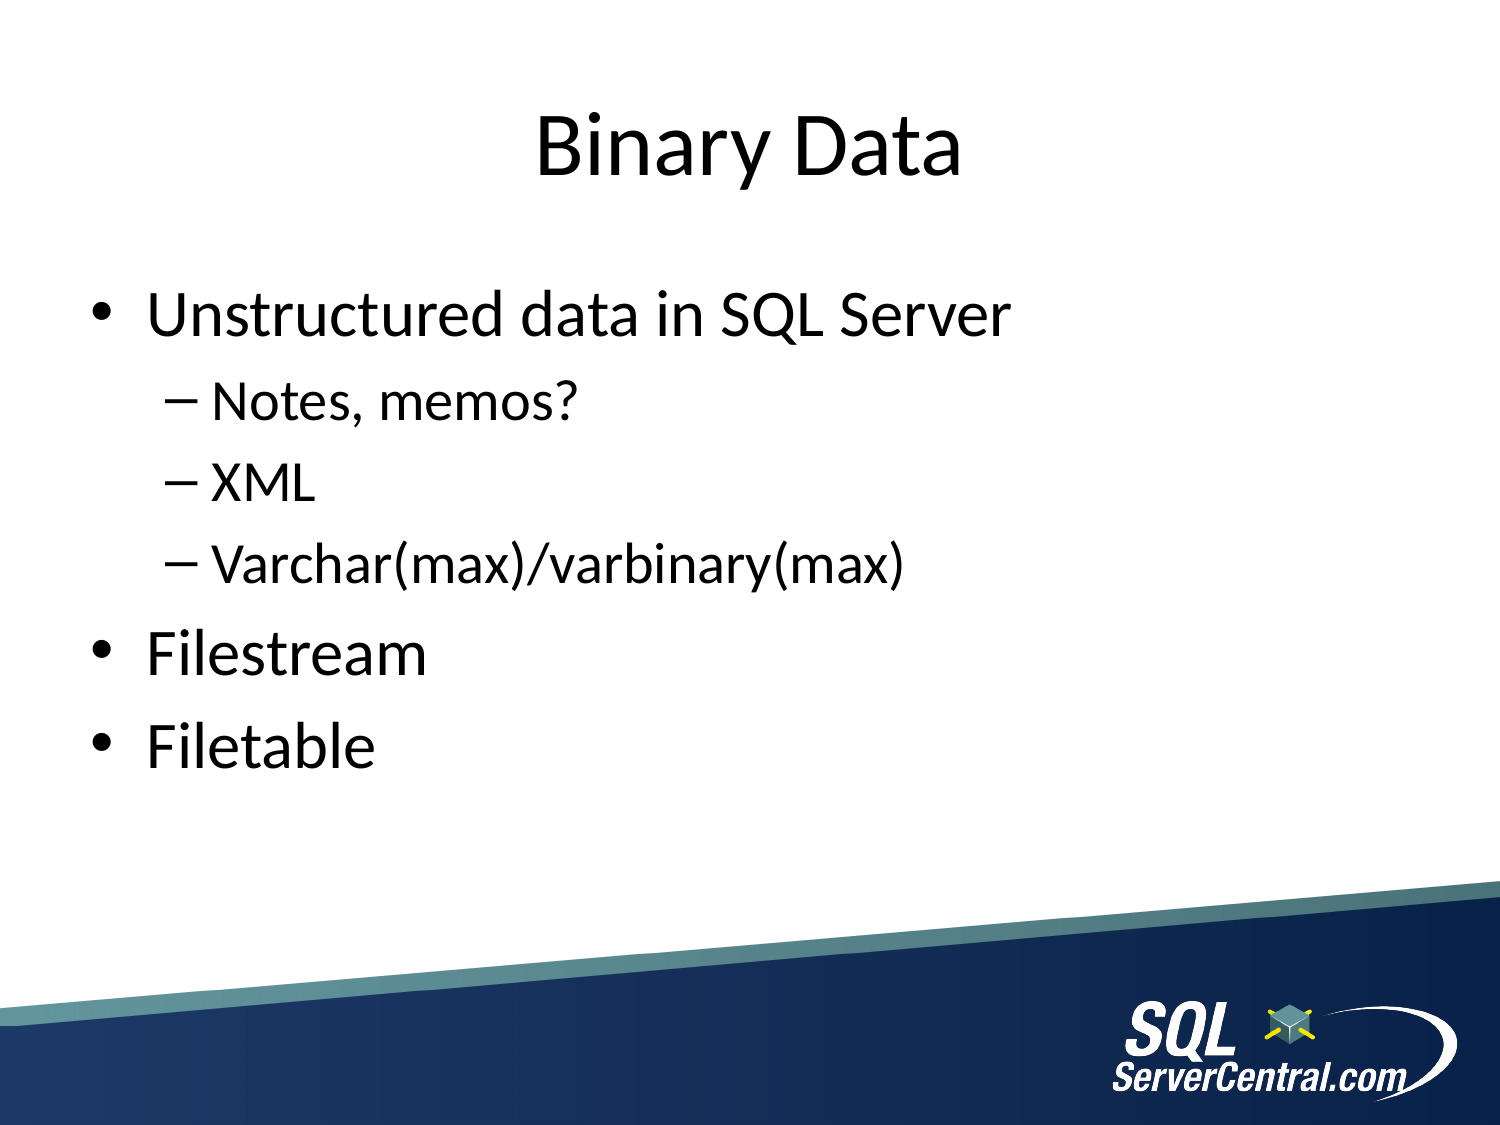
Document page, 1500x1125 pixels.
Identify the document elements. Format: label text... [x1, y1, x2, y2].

list Unstructured data in SQL Server Notes, memos? XML Varchar(max)/varbinary(max) Filestream Filetable [75, 262, 1425, 879]
picture [0, 881, 1500, 1125]
title Binary Data [75, 45, 1425, 233]
